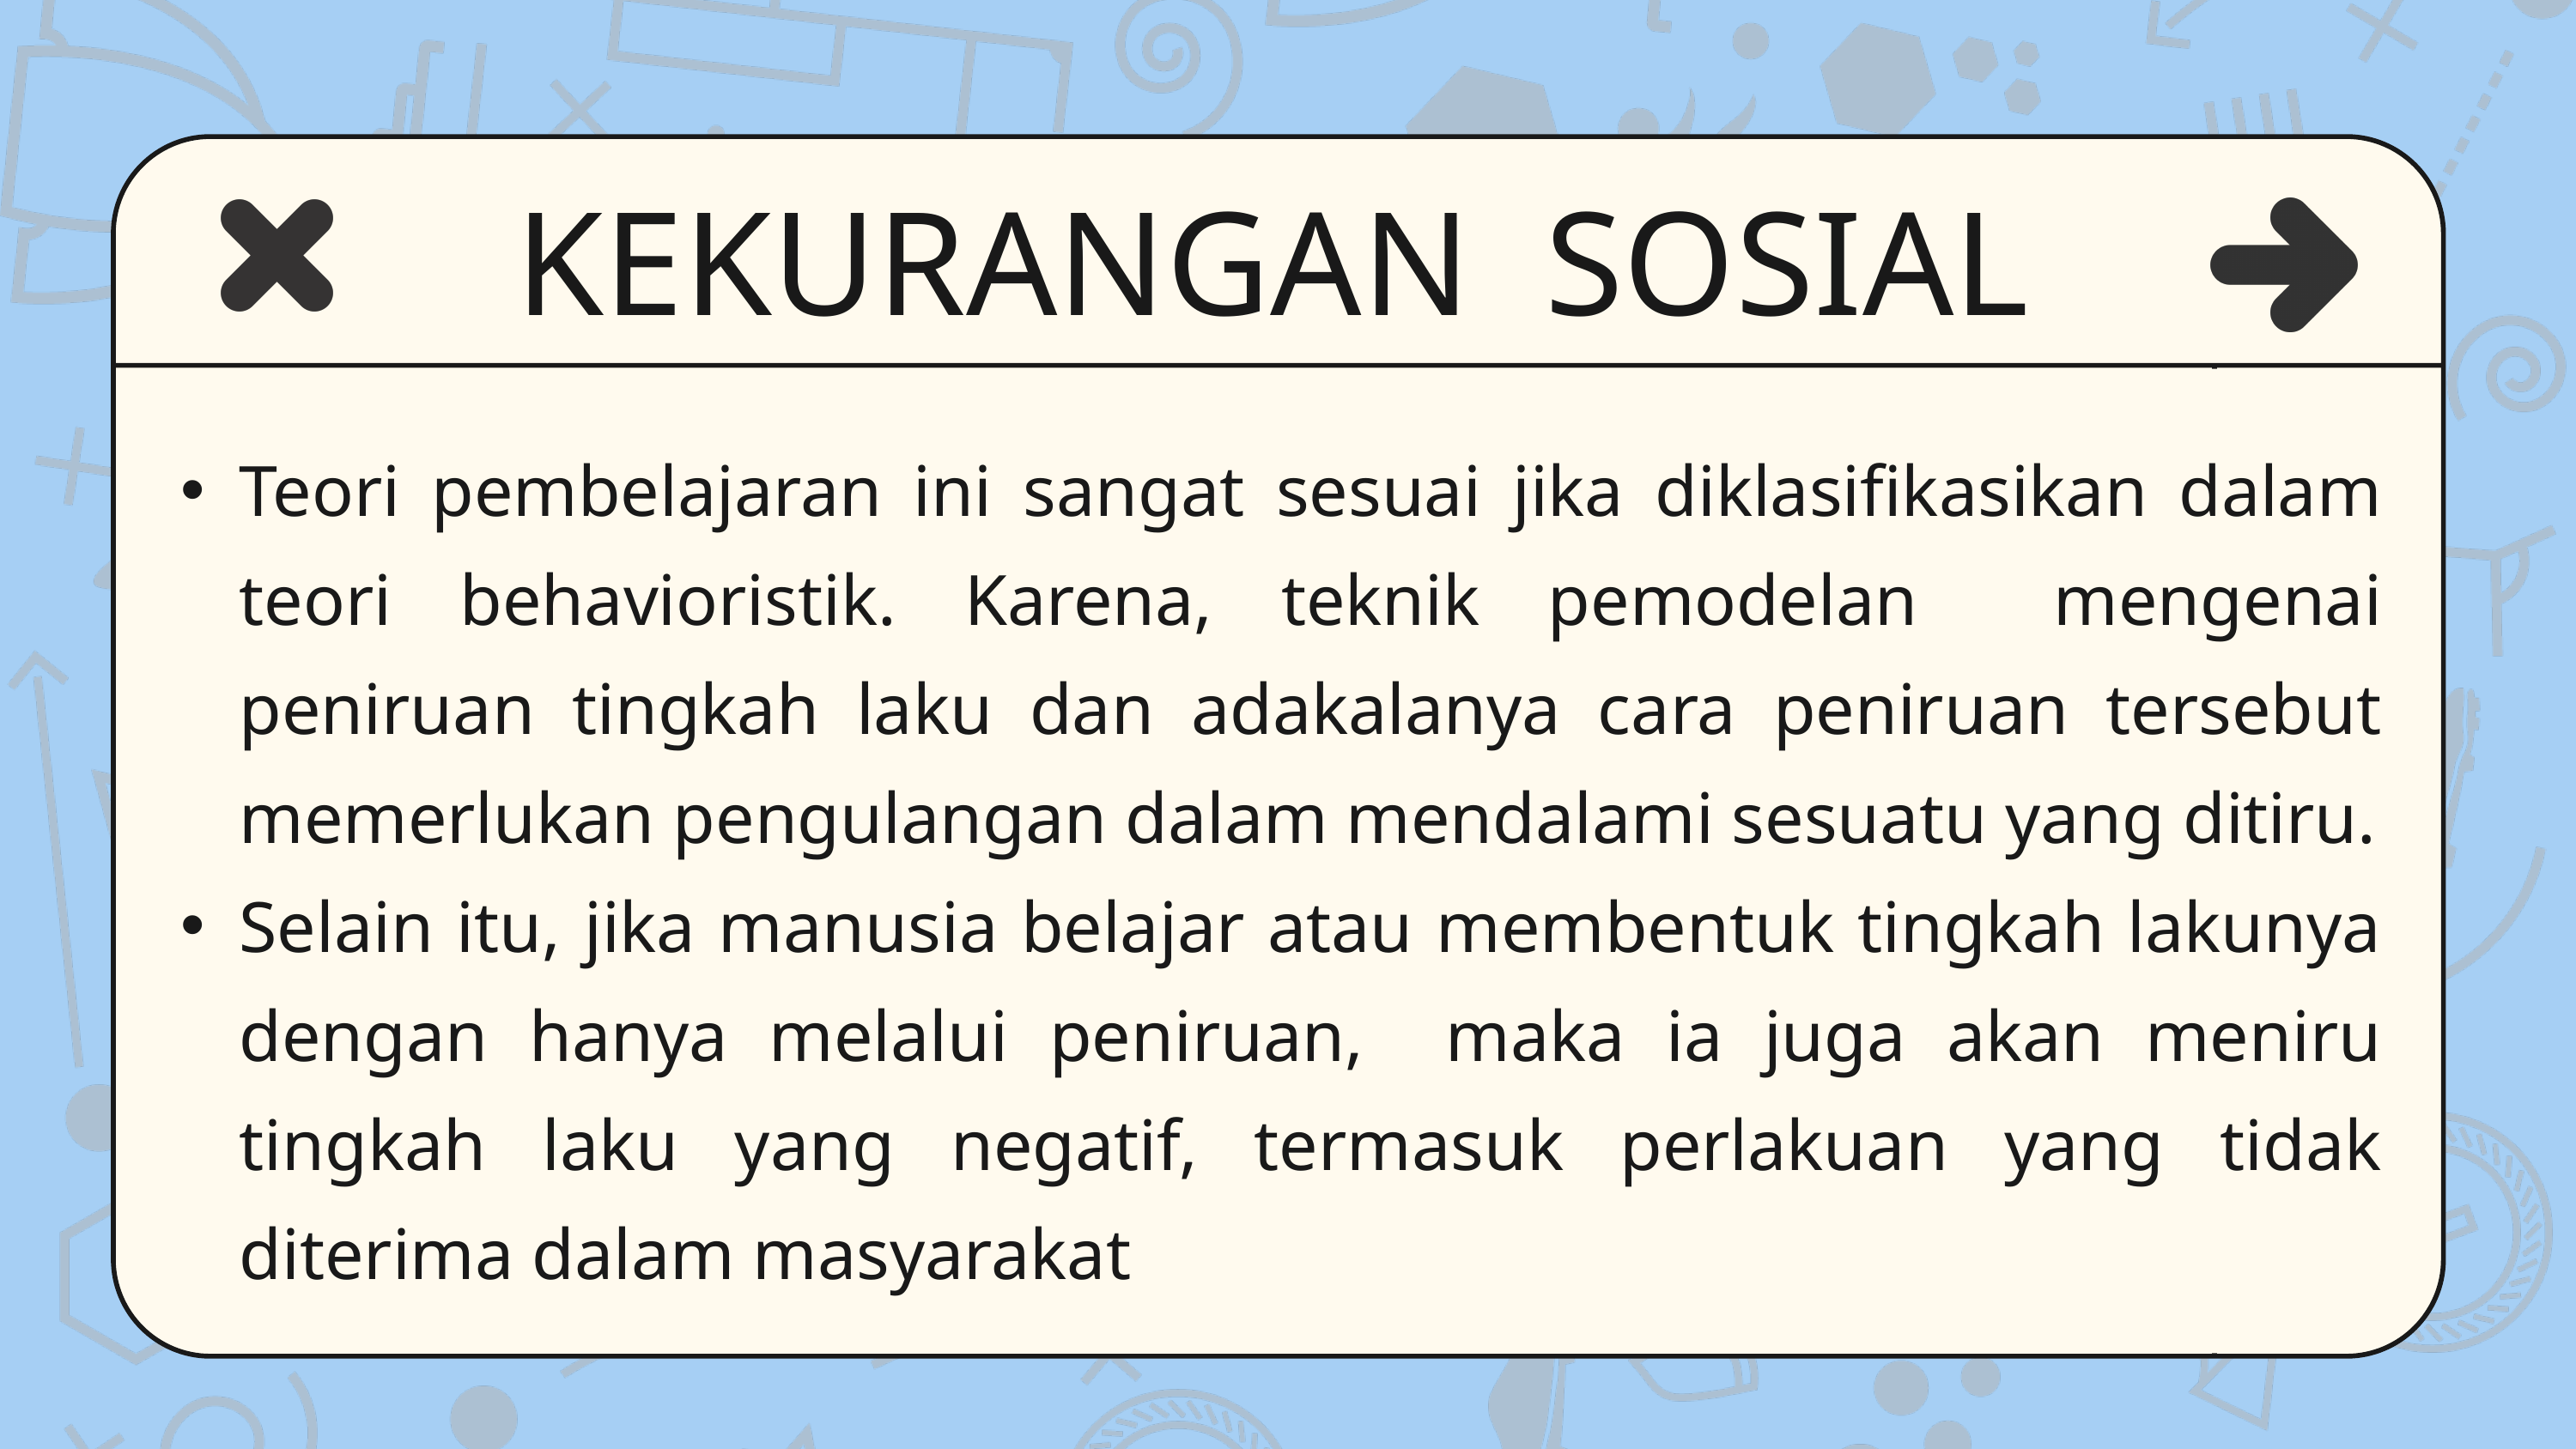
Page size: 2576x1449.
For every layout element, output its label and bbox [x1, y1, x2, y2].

picture [2210, 197, 2358, 332]
text_box [110, 133, 2446, 1359]
picture [219, 197, 335, 313]
text_box [0, 0, 2576, 1449]
